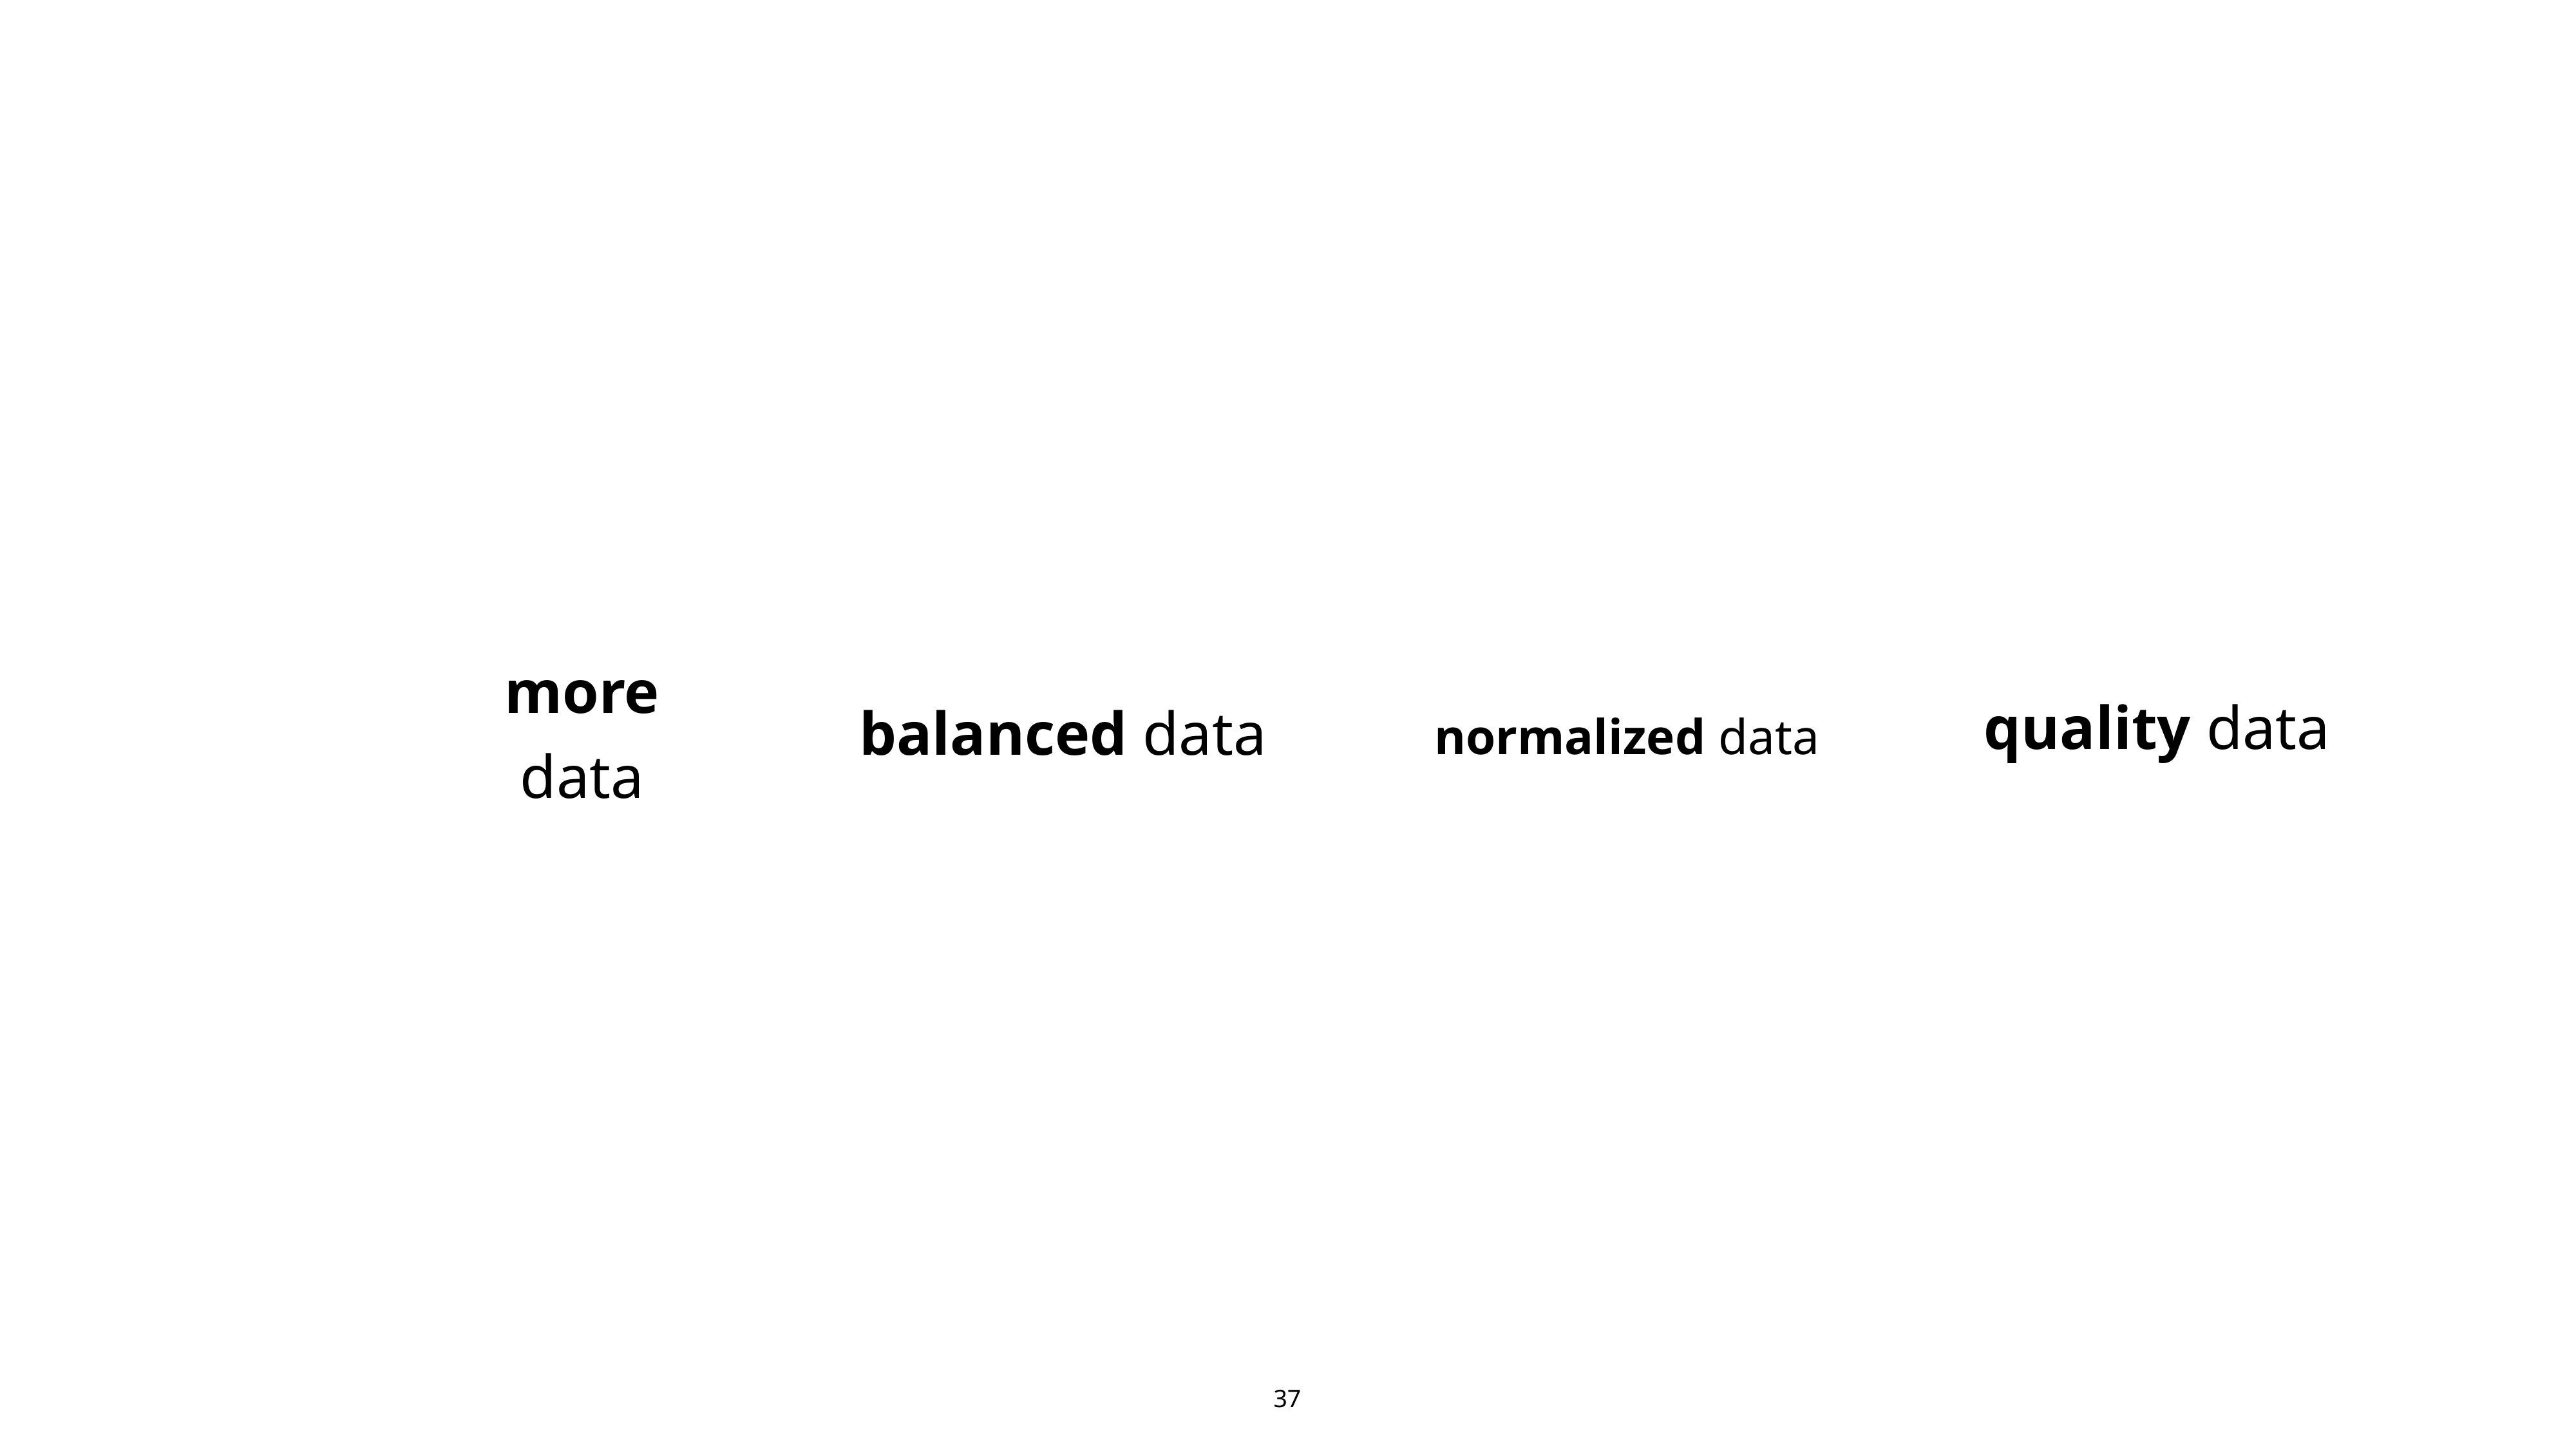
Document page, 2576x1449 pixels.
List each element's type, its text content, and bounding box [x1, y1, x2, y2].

text_box quality data [1974, 671, 2342, 766]
text_box normalized data [1395, 688, 1859, 770]
text_box more data [433, 634, 732, 815]
text_box balanced data [846, 676, 1280, 772]
slide_number 37 [1267, 570, 1307, 1422]
